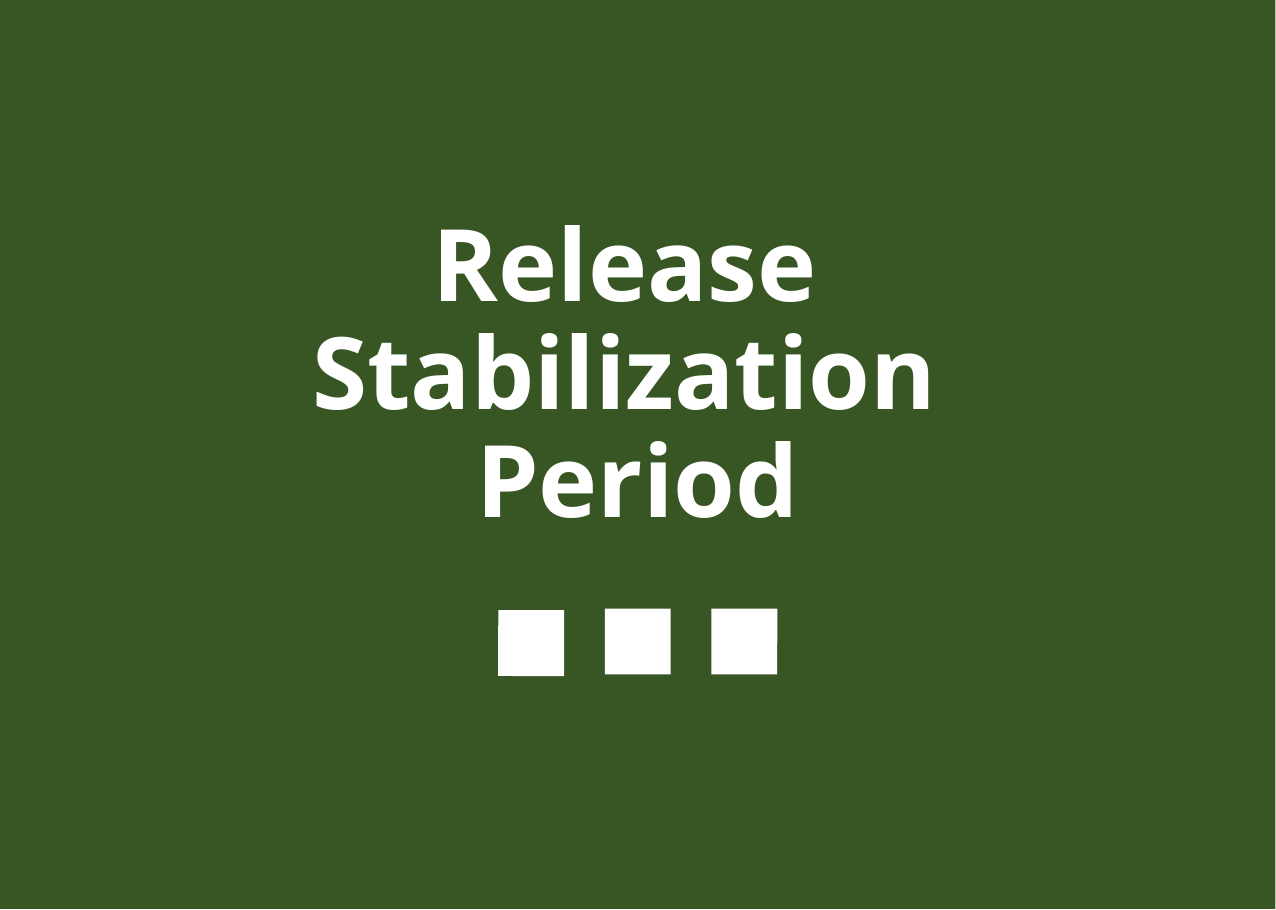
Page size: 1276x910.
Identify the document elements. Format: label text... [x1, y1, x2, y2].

title Release Stabilization Period [117, 183, 1158, 572]
